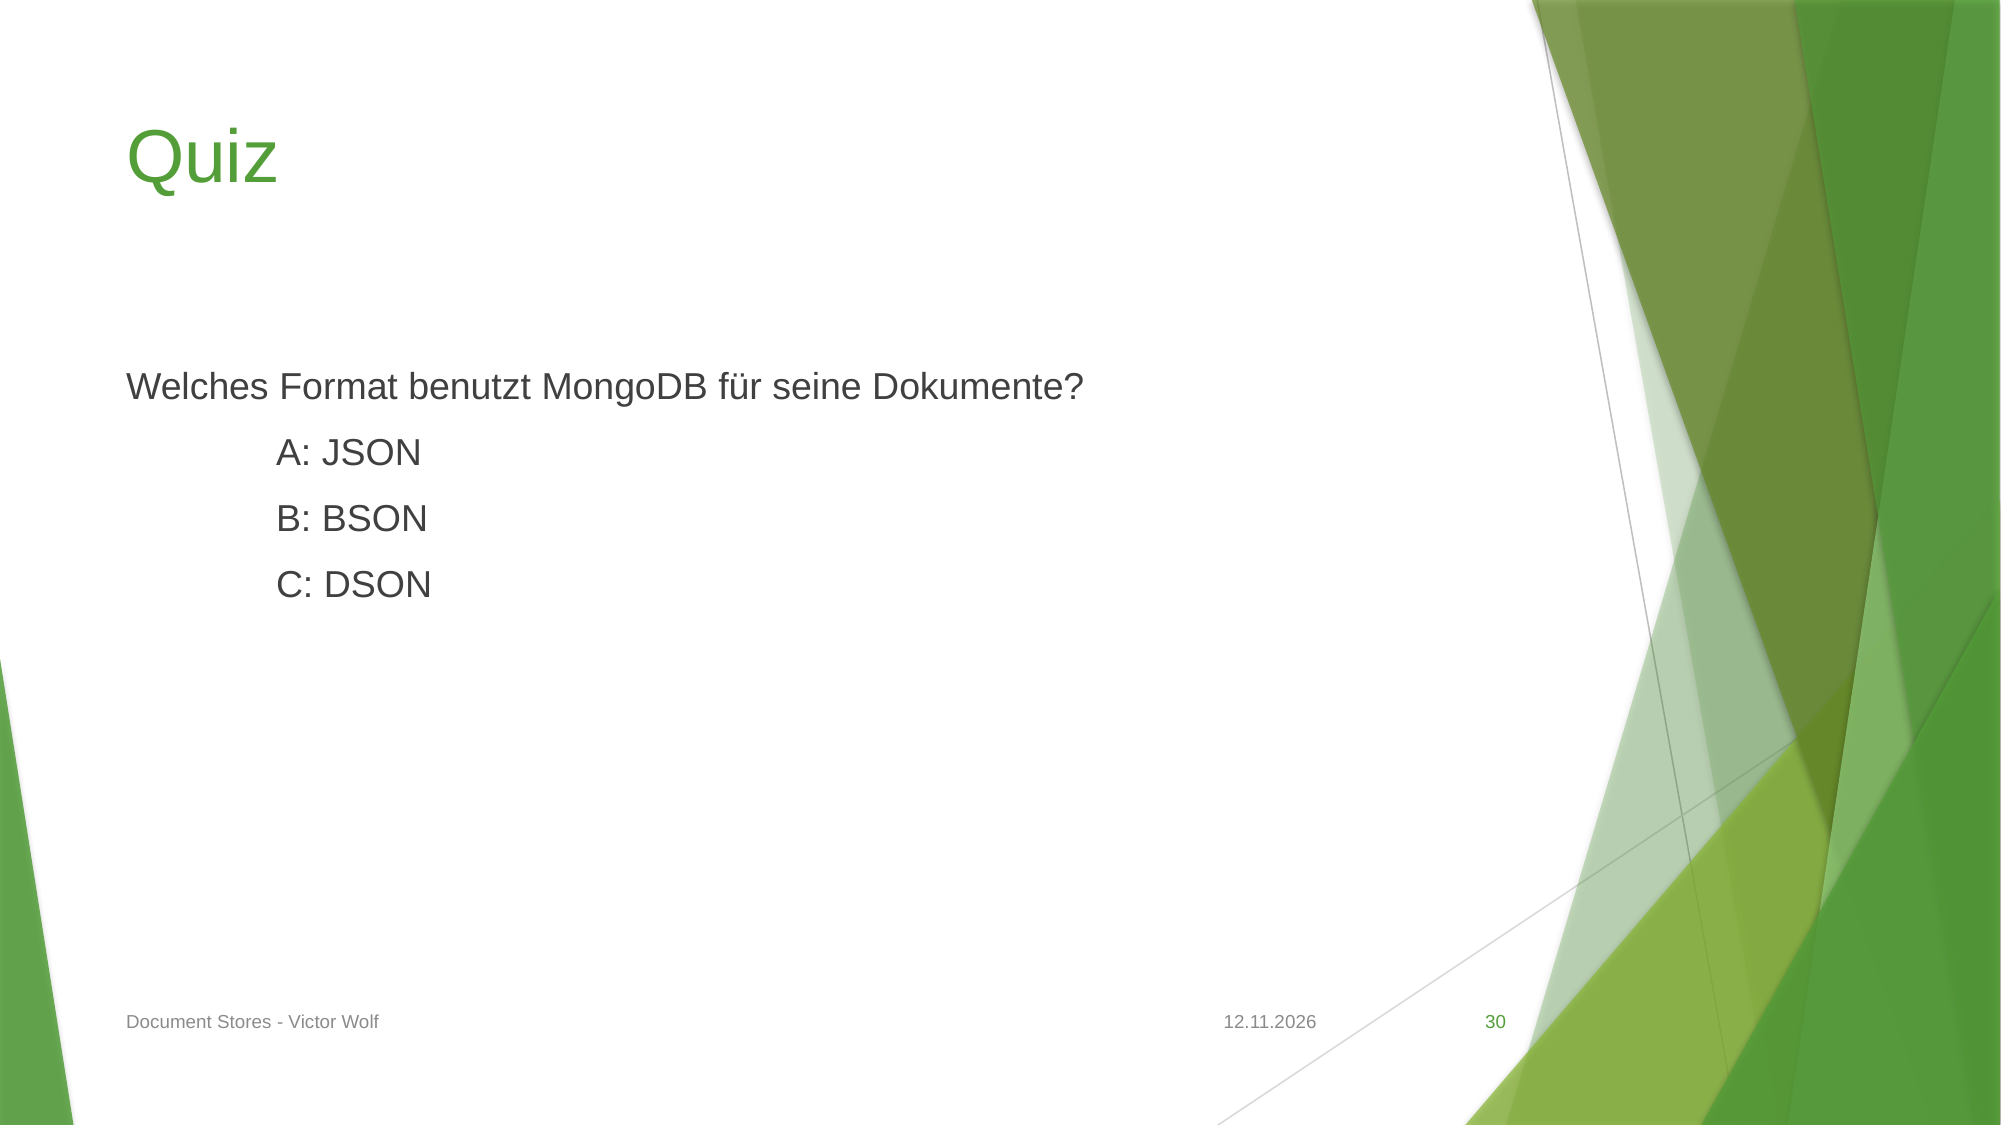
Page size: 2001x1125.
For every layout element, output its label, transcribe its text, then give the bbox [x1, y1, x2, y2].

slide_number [1181, 991, 1332, 1051]
slide_number 30 [1409, 991, 1522, 1051]
list Welches Format benutzt MongoDB für seine Dokumente? A: JSON B: BSON C: DSON [111, 354, 1522, 992]
title Quiz [111, 99, 1522, 317]
footer Document Stores - Victor Wolf [111, 991, 1145, 1051]
